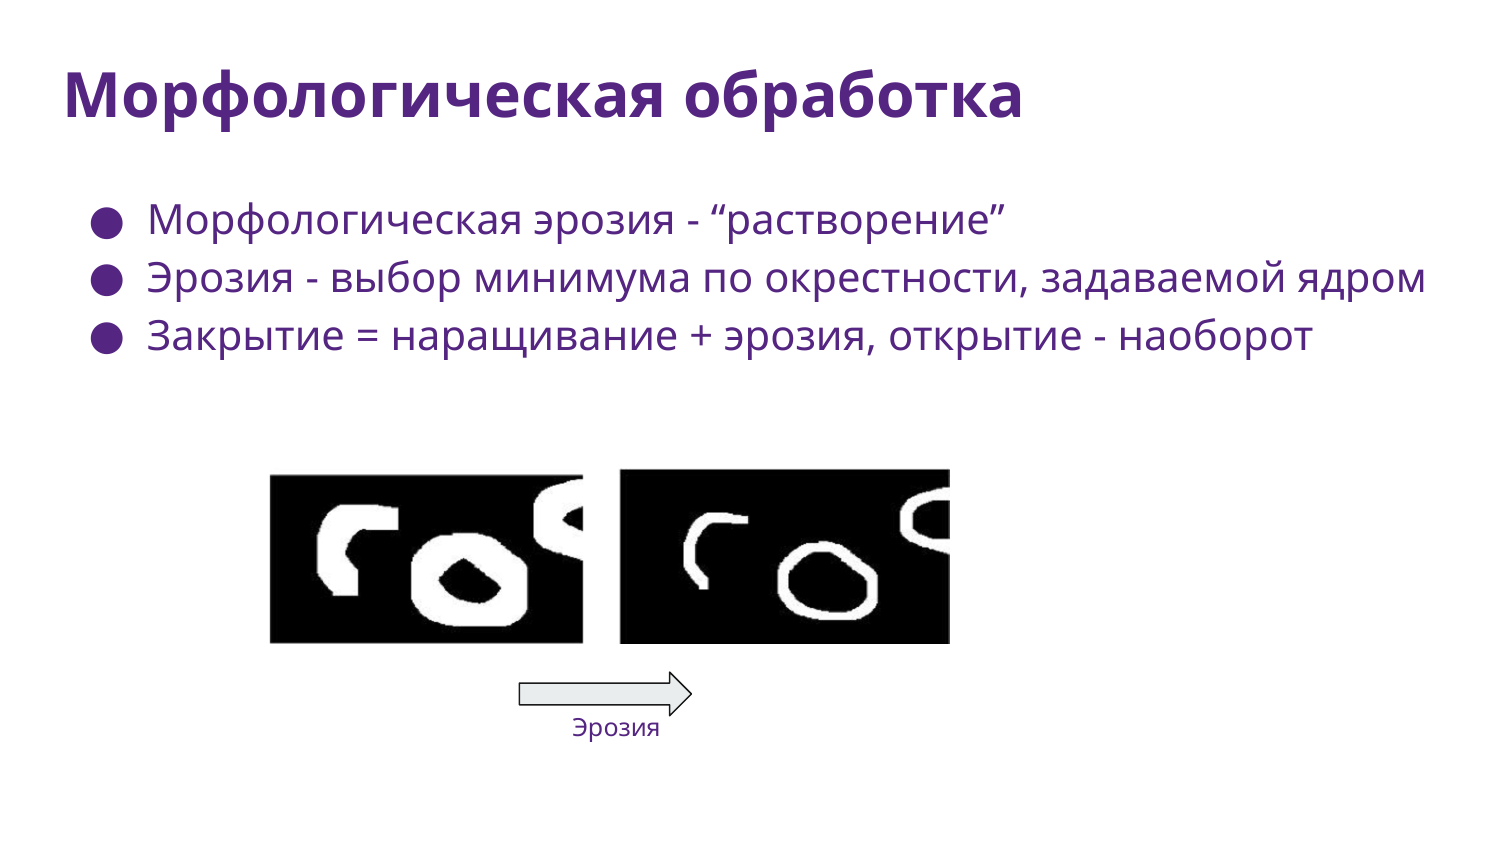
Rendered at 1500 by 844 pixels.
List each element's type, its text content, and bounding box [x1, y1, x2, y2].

text_box Эрозия [557, 696, 730, 752]
picture [234, 449, 970, 645]
text_box Морфологическая эрозия - “растворение” Эрозия - выбор минимума по окрестности, задаваемой ядром Закрытие = наращивание + эрозия, открытие - наоборот [56, 170, 1445, 395]
text_box Морфологическая обработка [47, 48, 1097, 146]
text_box [519, 672, 692, 716]
